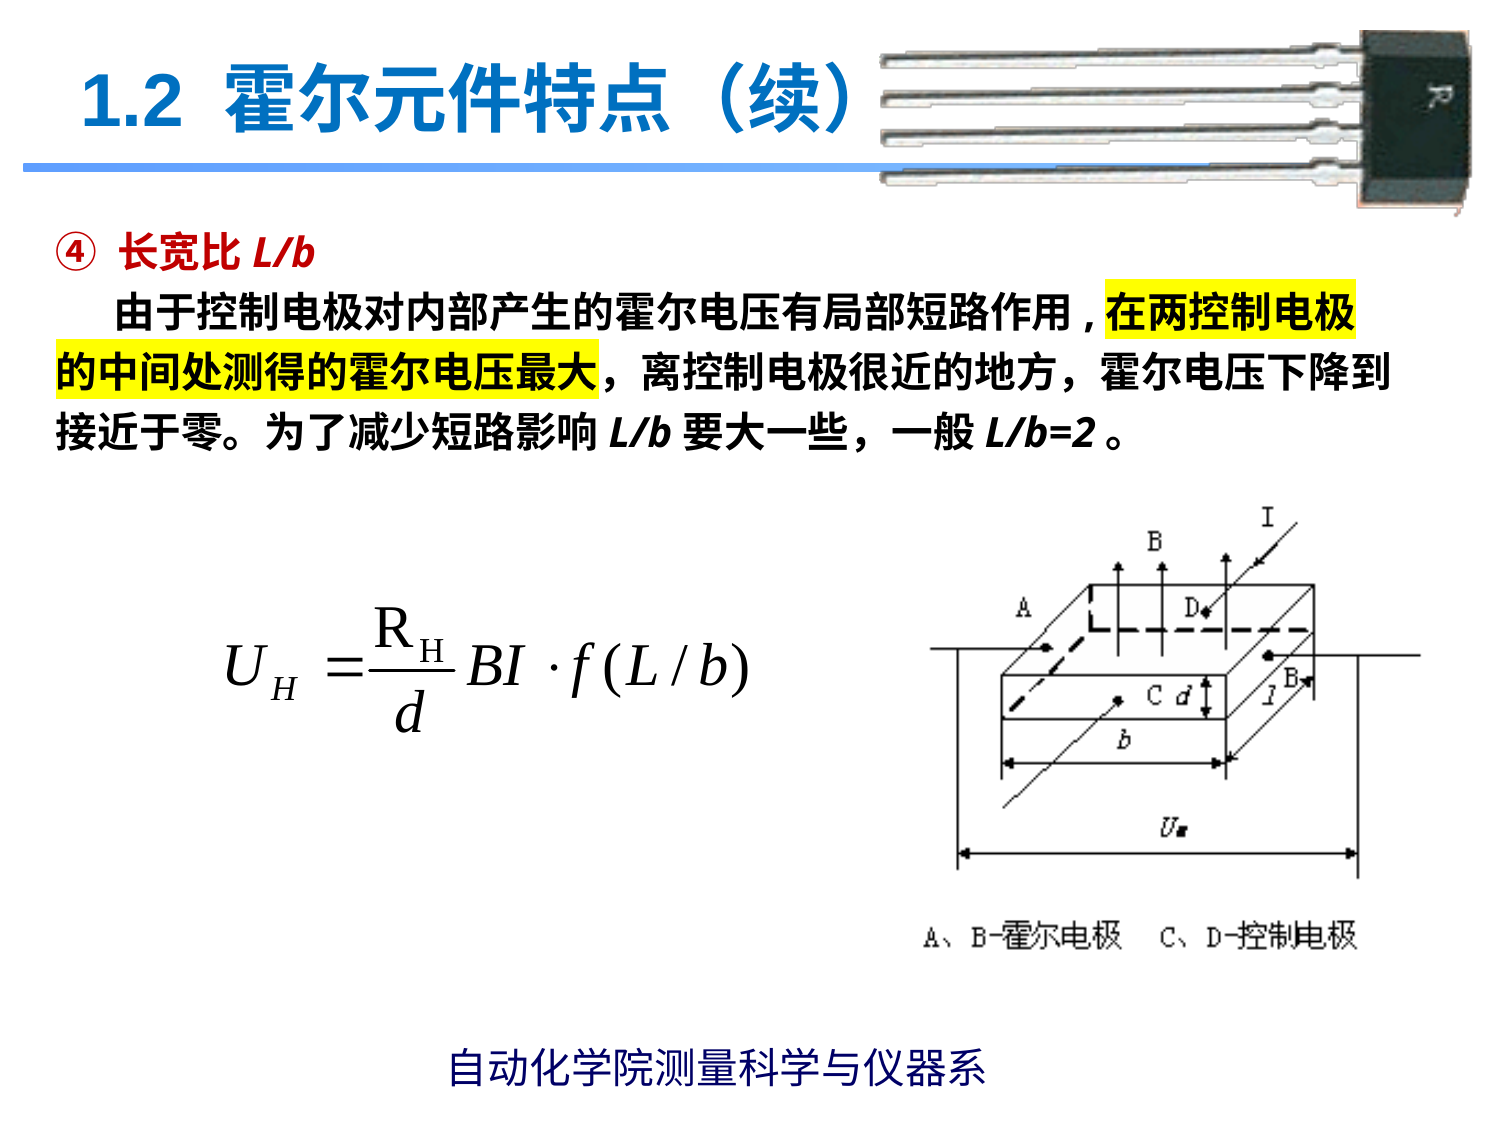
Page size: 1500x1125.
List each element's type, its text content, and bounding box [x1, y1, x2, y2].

picture [855, 503, 1442, 974]
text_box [218, 588, 764, 746]
text_box ④ 长宽比L/b 由于控制电极对内部产生的霍尔电压有局部短路作用,在两控制电极的中间处测得的霍尔电压最大，离控制电极很近的地方，霍尔电压下降到接近于零。为了减少短路影响L/b要大一些，一般L/b=2。 [41, 207, 1412, 523]
picture [879, 30, 1475, 221]
text_box 1.2 霍尔元件特点（续） [64, 18, 963, 157]
